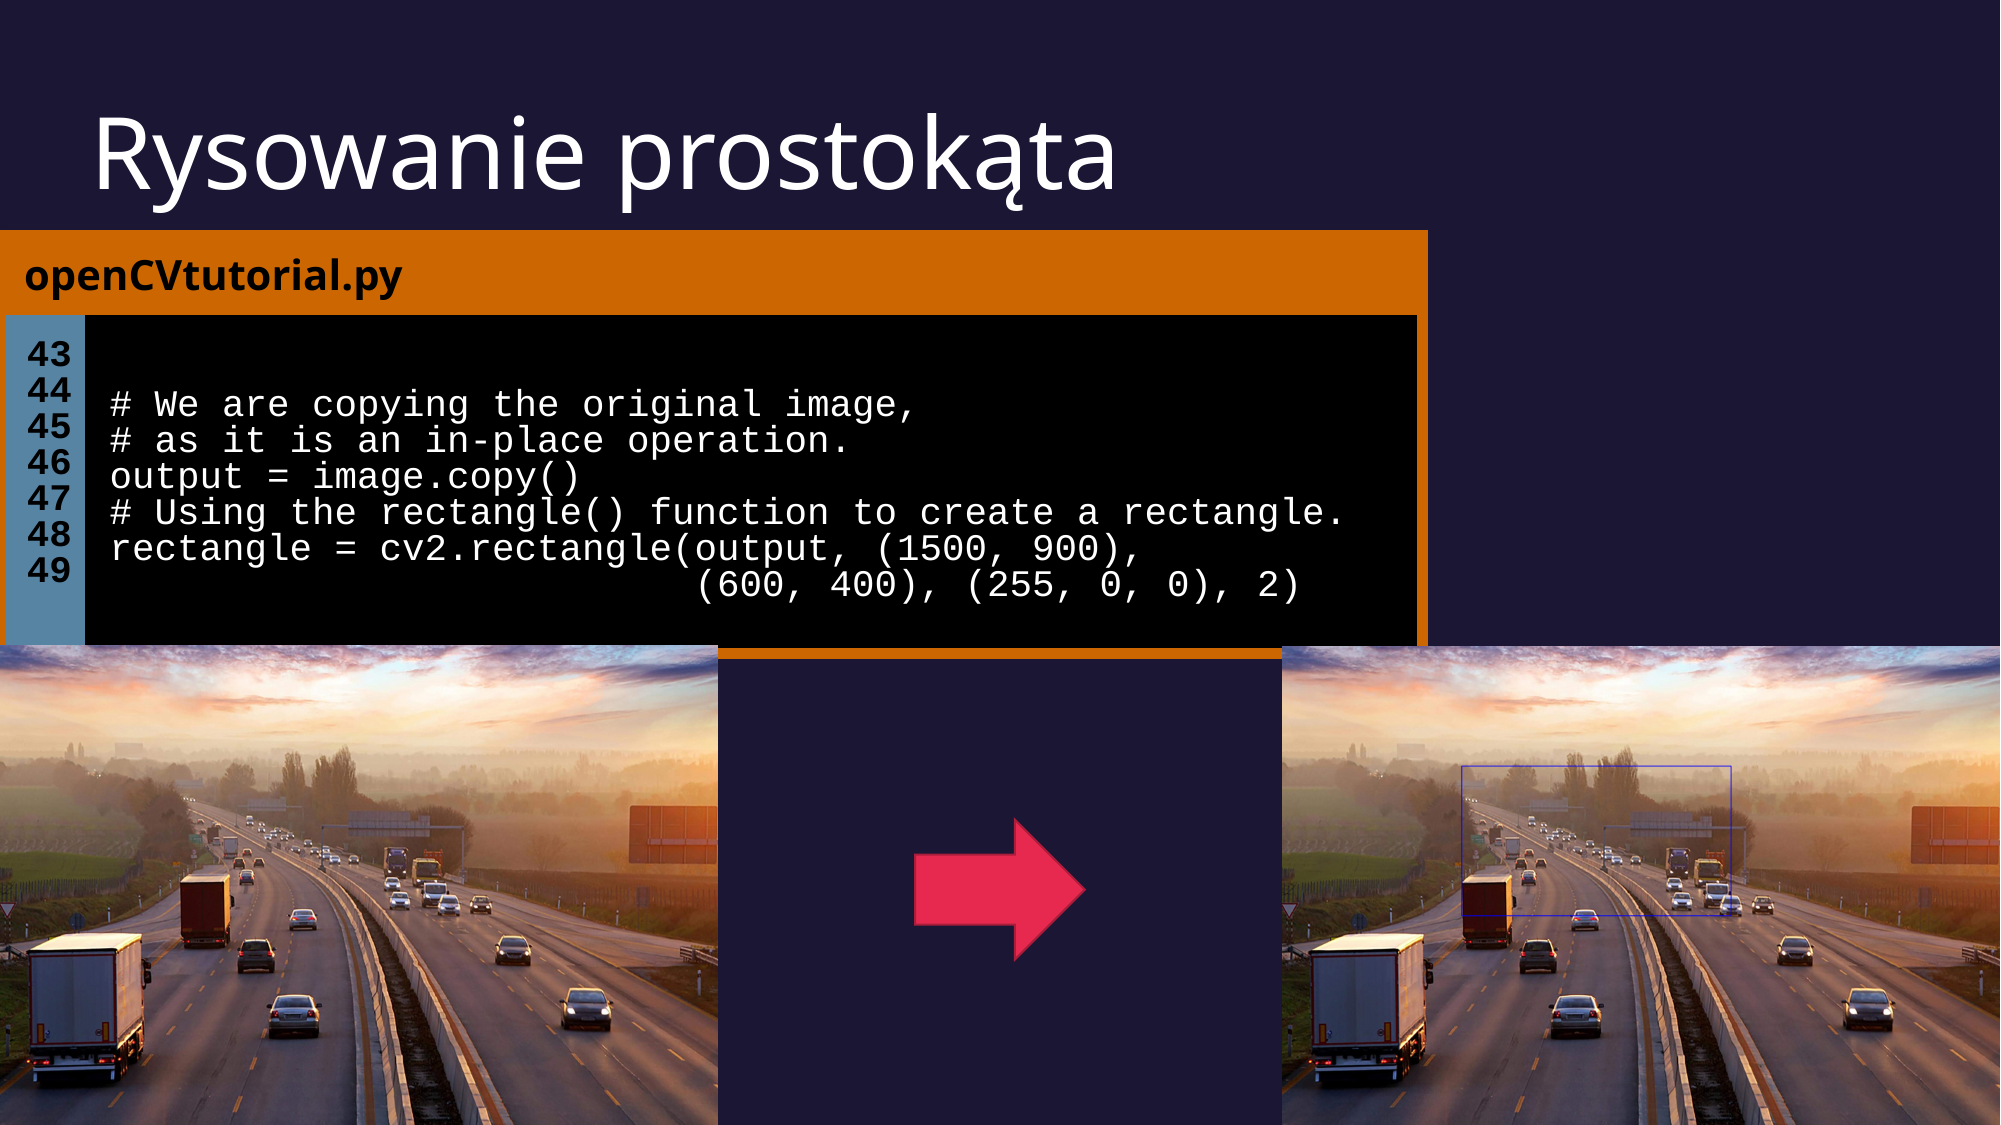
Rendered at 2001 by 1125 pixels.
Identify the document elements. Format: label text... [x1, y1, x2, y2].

picture [0, 645, 718, 1125]
table_header openCVtutorial.py [6, 241, 1417, 304]
table_cell 43 44 45 46 47 48 49 [6, 315, 85, 645]
text_box [914, 817, 1087, 963]
picture [1282, 646, 2000, 1125]
table_cell # We are copying the original image, # as it is an in-place operation. output = image.copy() # Using the rectangle() function to create a rectangle. rectangle = cv2.rectangle(output, (1500, 900), (600, 400), (255, 0, 0), 2) [85, 315, 1417, 648]
title Rysowanie prostokąta [90, 90, 1910, 309]
